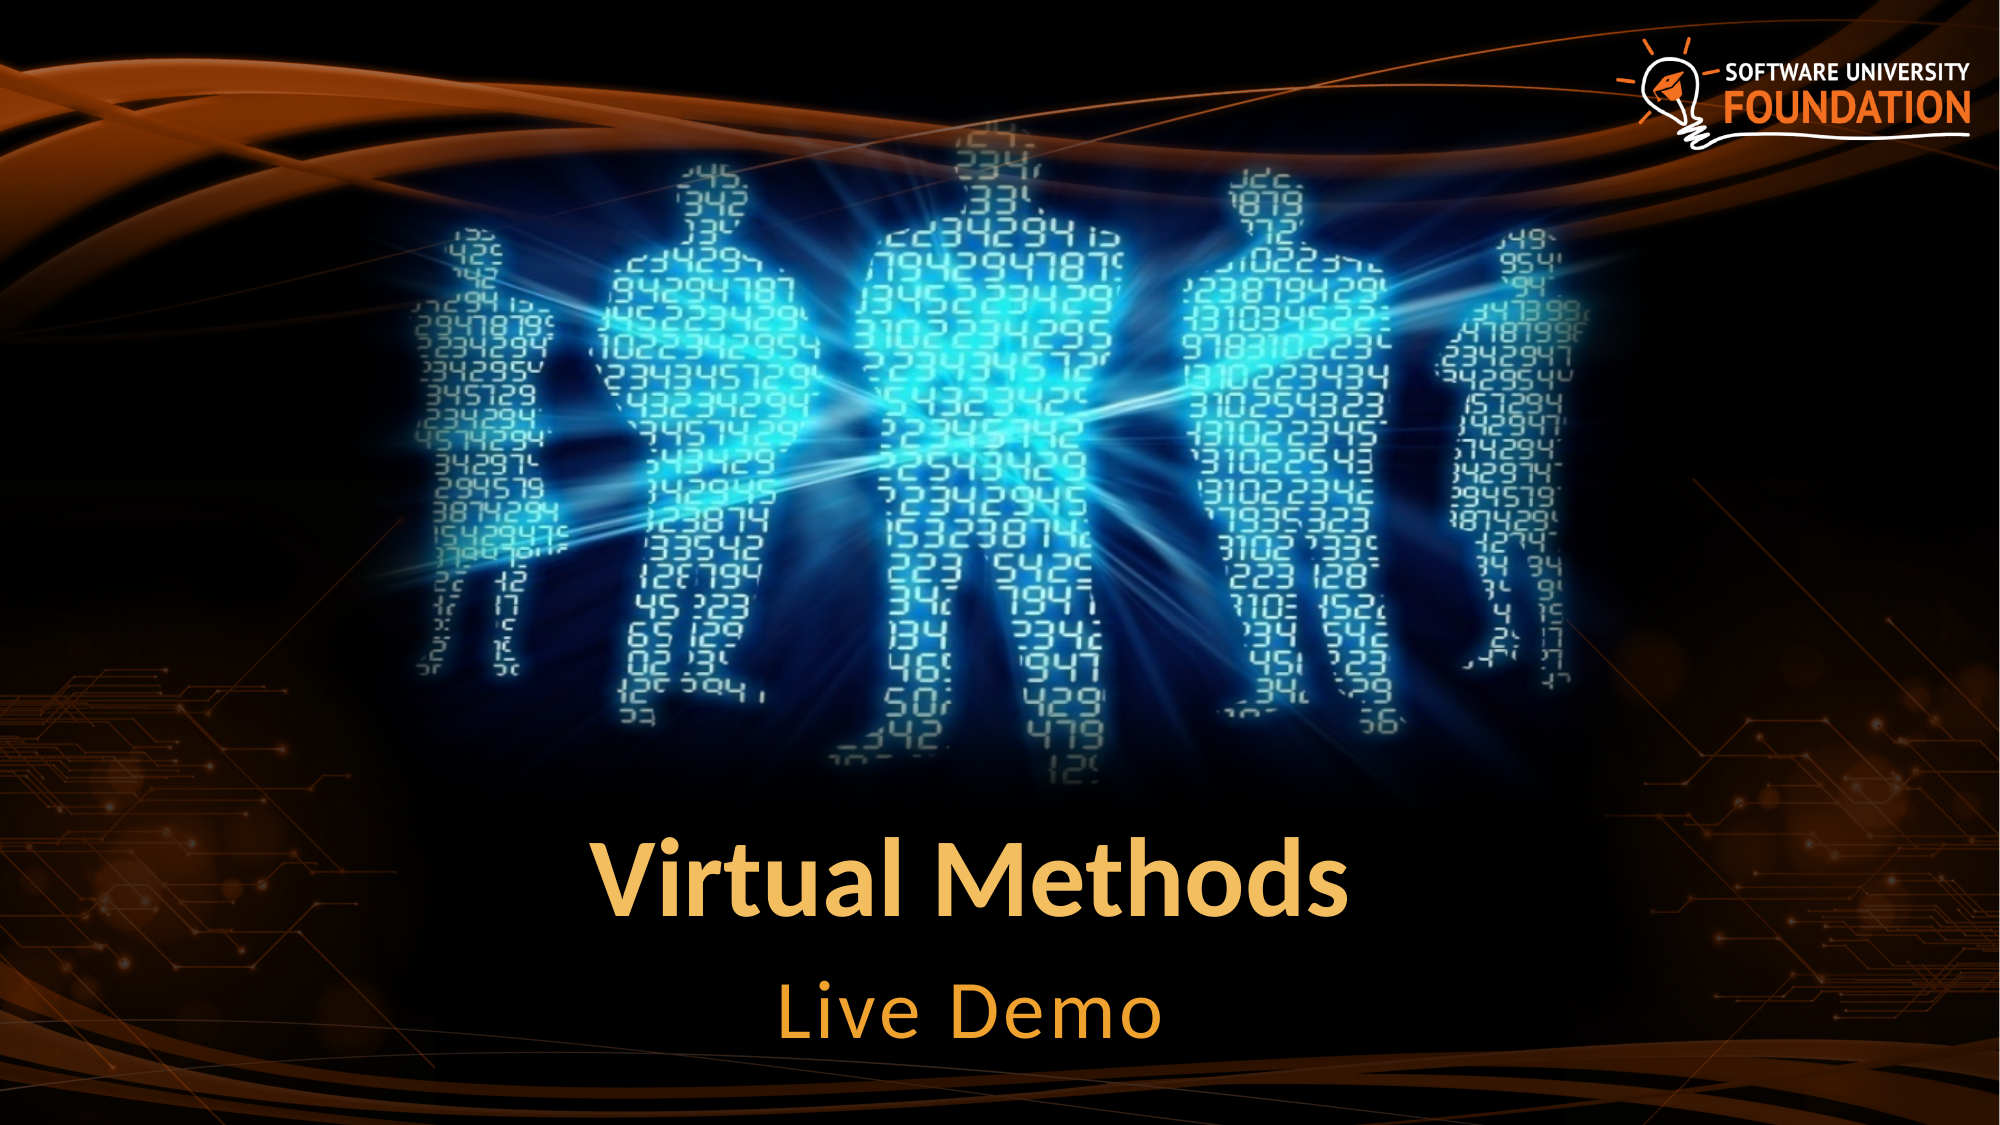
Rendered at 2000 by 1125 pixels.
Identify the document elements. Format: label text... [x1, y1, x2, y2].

list Live Demo [237, 944, 1704, 1057]
picture [0, 0, 2000, 1125]
title Virtual Methods [237, 812, 1704, 944]
